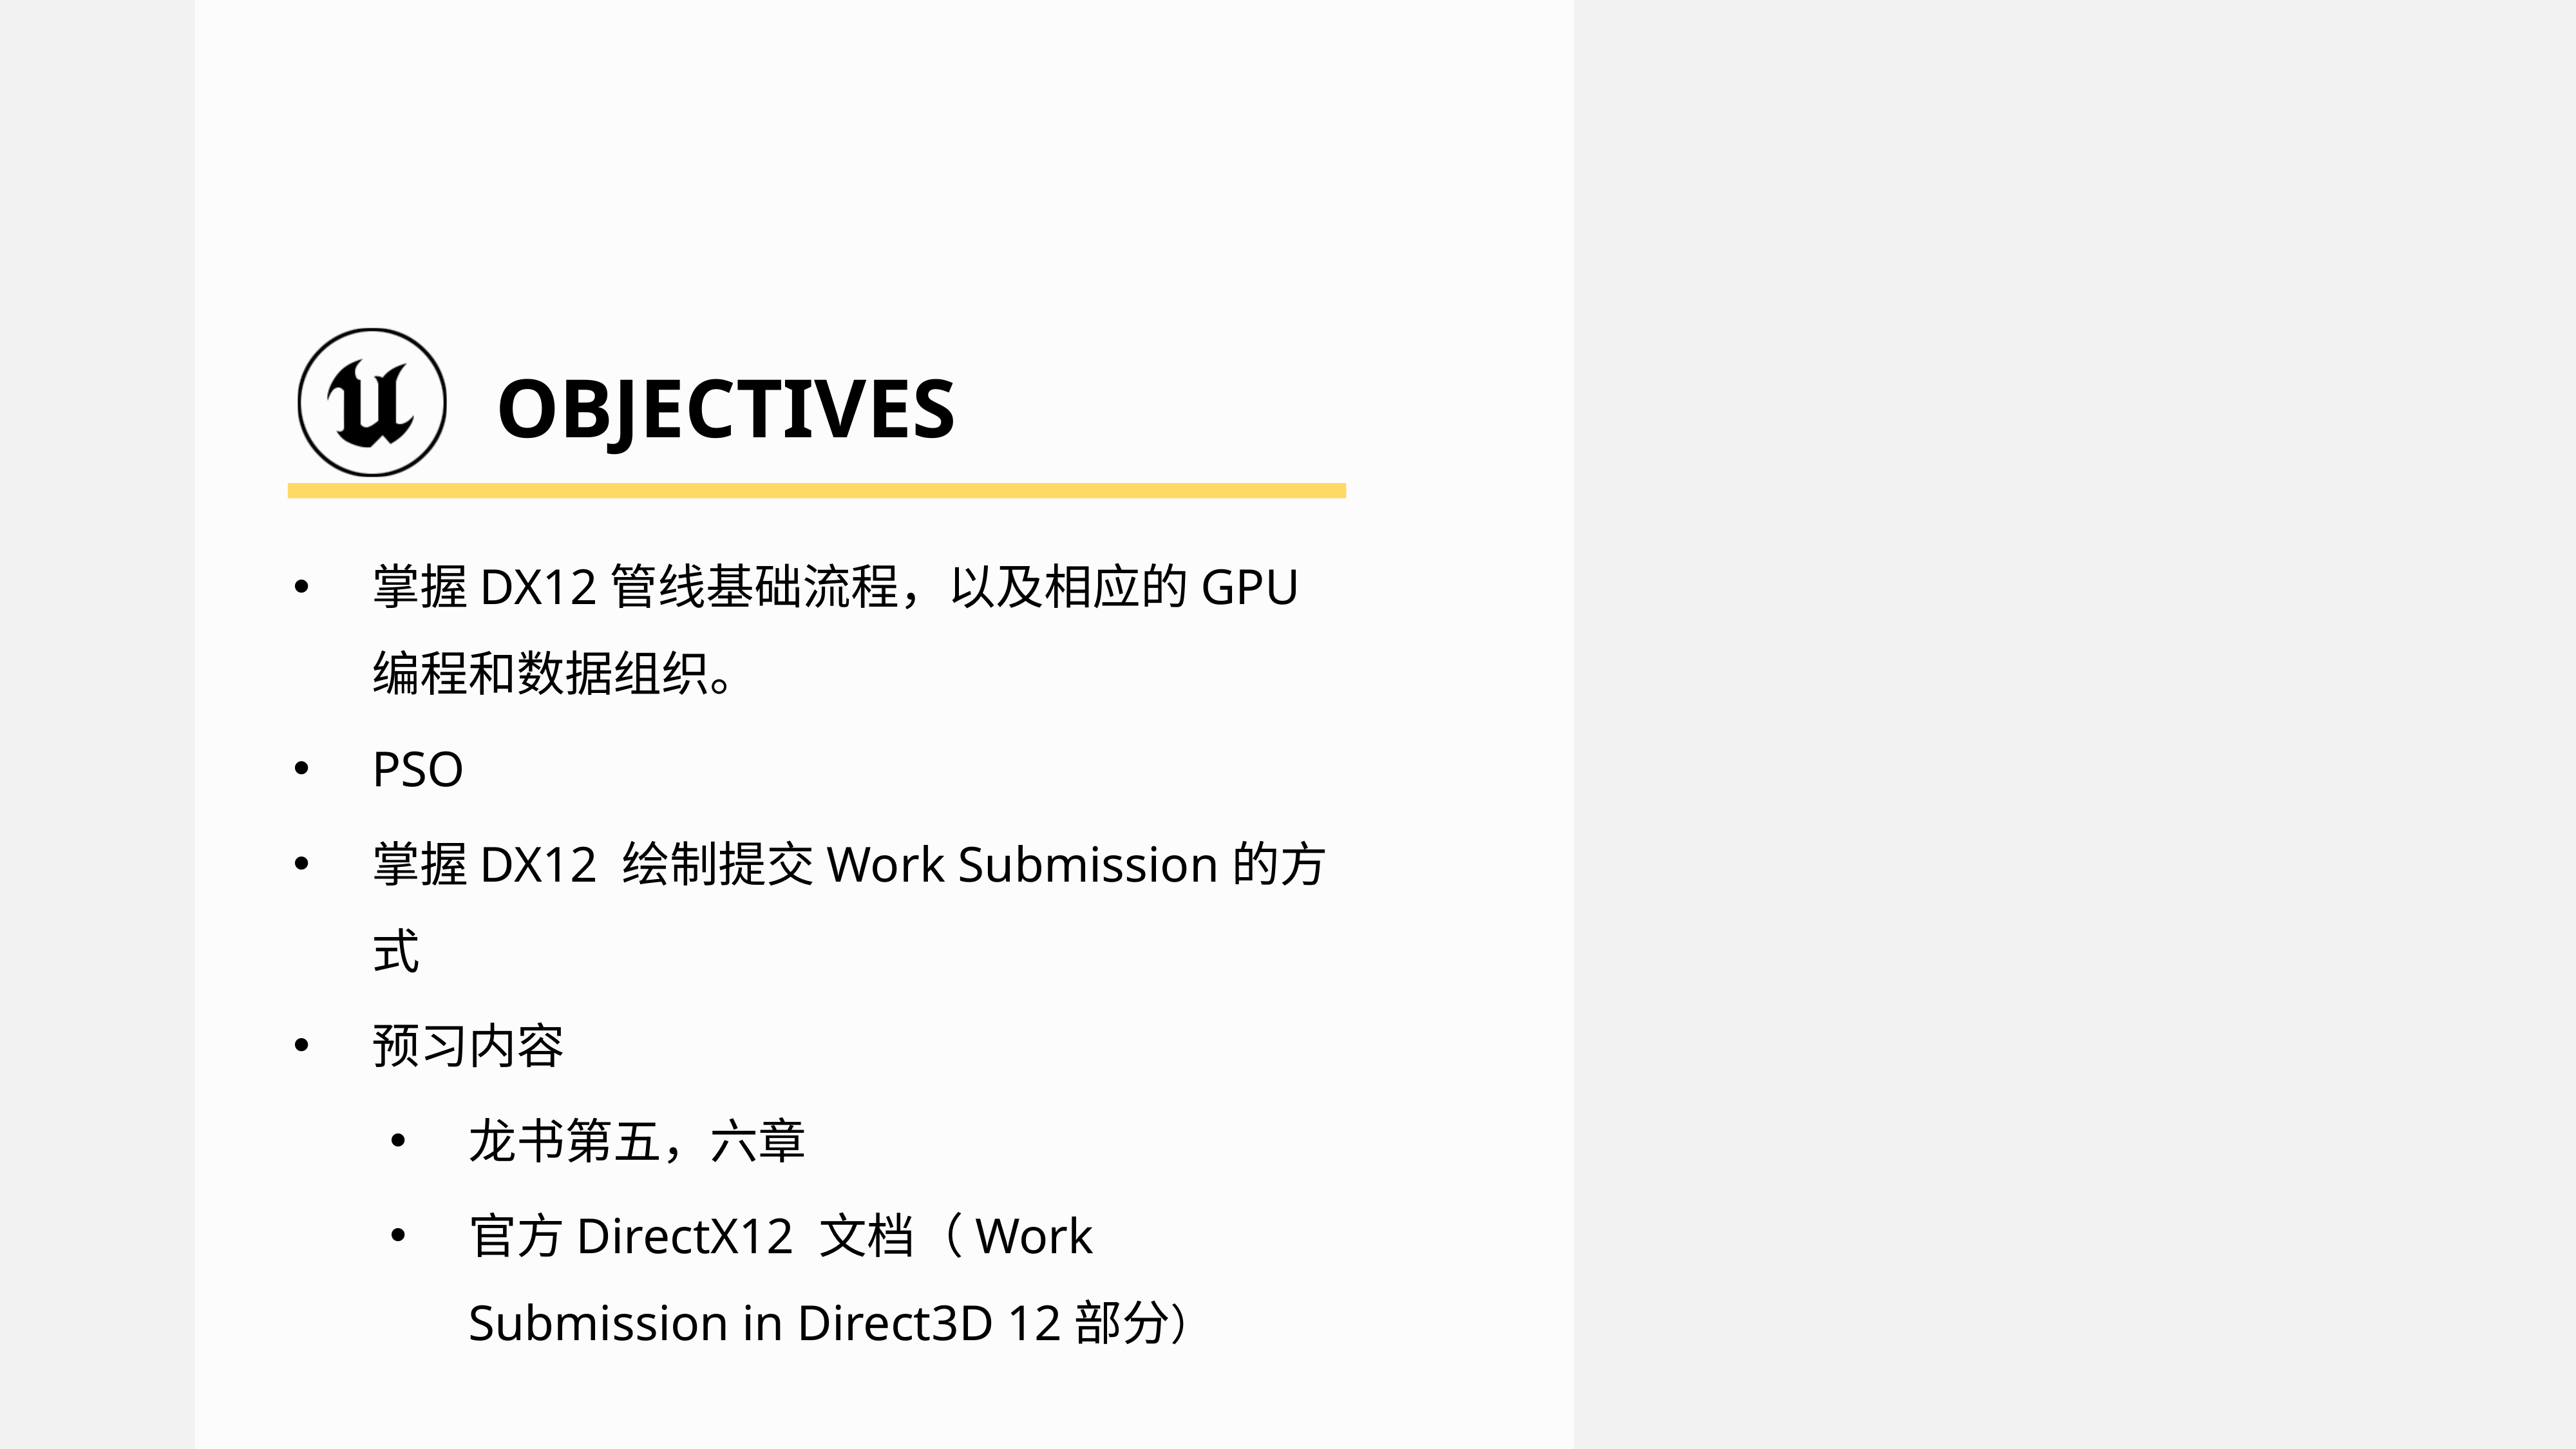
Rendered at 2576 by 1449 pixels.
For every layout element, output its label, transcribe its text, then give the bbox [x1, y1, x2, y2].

picture [296, 325, 448, 478]
text_box [194, 0, 1574, 1449]
text_box [287, 483, 1347, 498]
text_box Objectives [489, 352, 1240, 459]
text_box 掌握DX12管线基础流程，以及相应的GPU编程和数据组织。 PSO 掌握DX12 绘制提交Work Submission的方式 预习内容 龙书第五，六章 官方DirectX12 文档（Work Submission in Direct3D 12部分） [287, 522, 1347, 1356]
